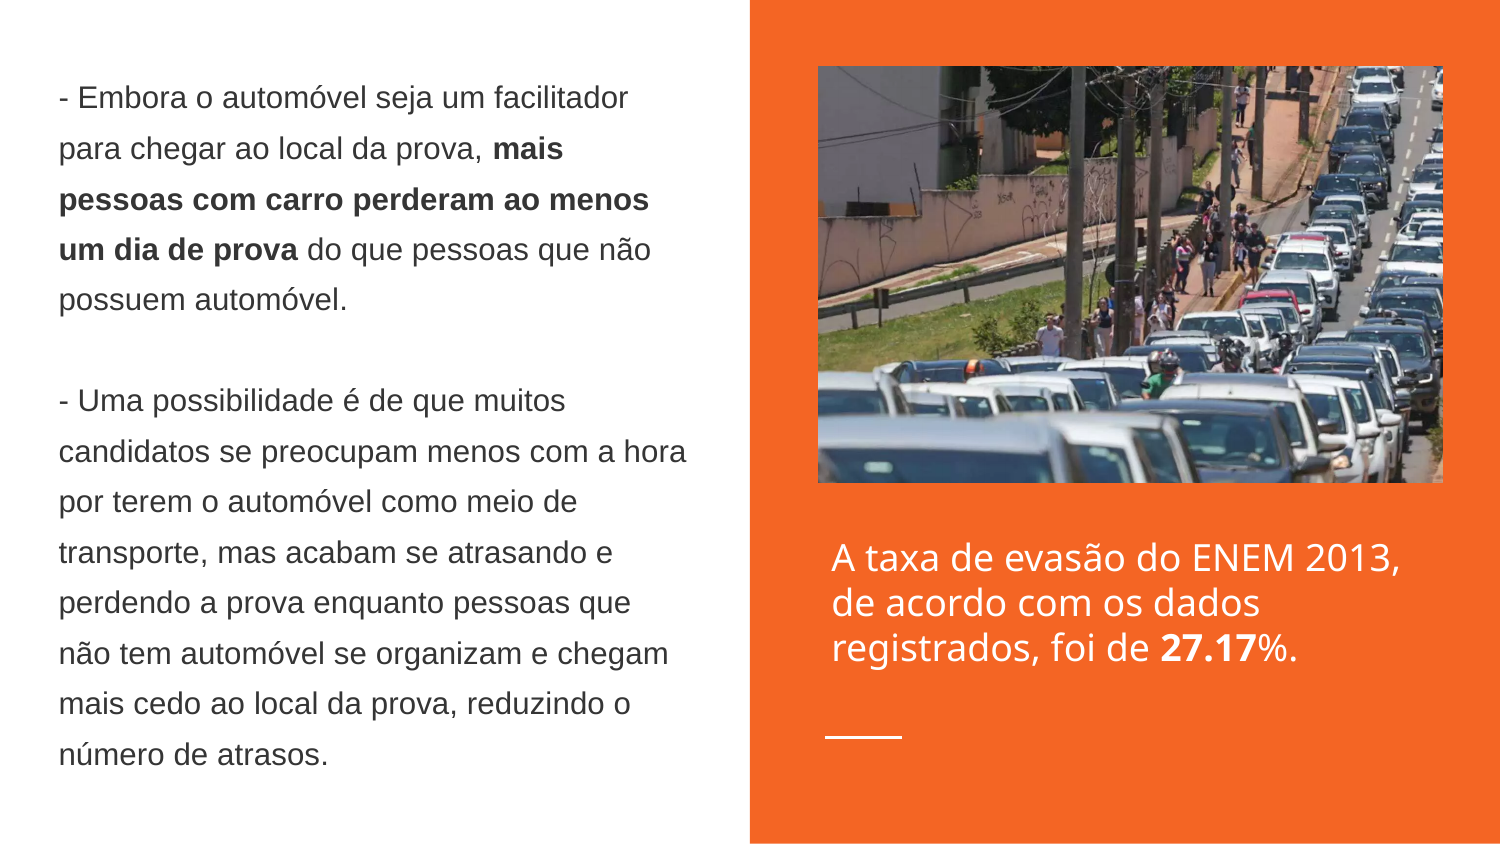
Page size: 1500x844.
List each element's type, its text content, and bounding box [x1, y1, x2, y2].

title - Embora o automóvel seja um facilitador para chegar ao local da prova, mais pessoas com carro perderam ao menos um dia de prova do que pessoas que não possuem automóvel. - Uma possibilidade é de que muitos candidatos se preocupam menos com a hora por terem o automóvel como meio de transporte, mas acabam se atrasando e perdendo a prova enquanto pessoas que não tem automóvel se organizam e chegam mais cedo ao local da prova, reduzindo o número de atrasos. [43, 123, 708, 721]
picture [818, 66, 1443, 483]
text_box A taxa de evasão do ENEM 2013, de acordo com os dados registrados, foi de 27.17%. [816, 518, 1446, 699]
